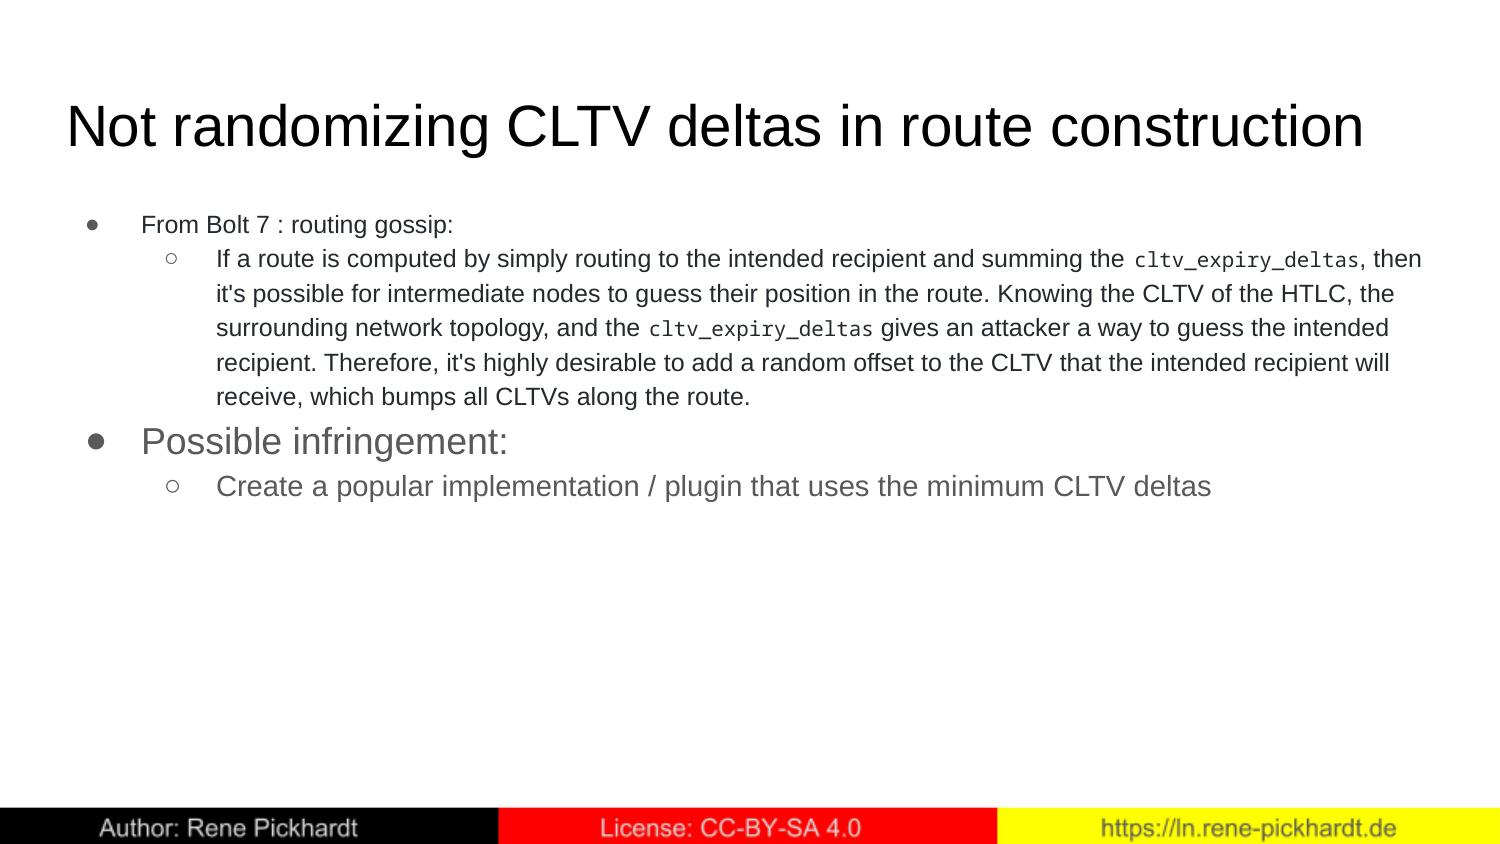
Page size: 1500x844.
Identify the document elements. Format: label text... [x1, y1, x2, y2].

list From Bolt 7 : routing gossip: If a route is computed by simply routing to the intended recipient and summing the cltv_expiry_deltas, then it's possible for intermediate nodes to guess their position in the route. Knowing the CLTV of the HTLC, the surrounding network topology, and the cltv_expiry_deltas gives an attacker a way to guess the intended recipient. Therefore, it's highly desirable to add a random offset to the CLTV that the intended recipient will receive, which bumps all CLTVs along the route. Possible infringement: Create a popular implementation / plugin that uses the minimum CLTV deltas [51, 189, 1449, 750]
title Not randomizing CLTV deltas in route construction [51, 72, 1449, 167]
picture [0, 0, 1500, 844]
